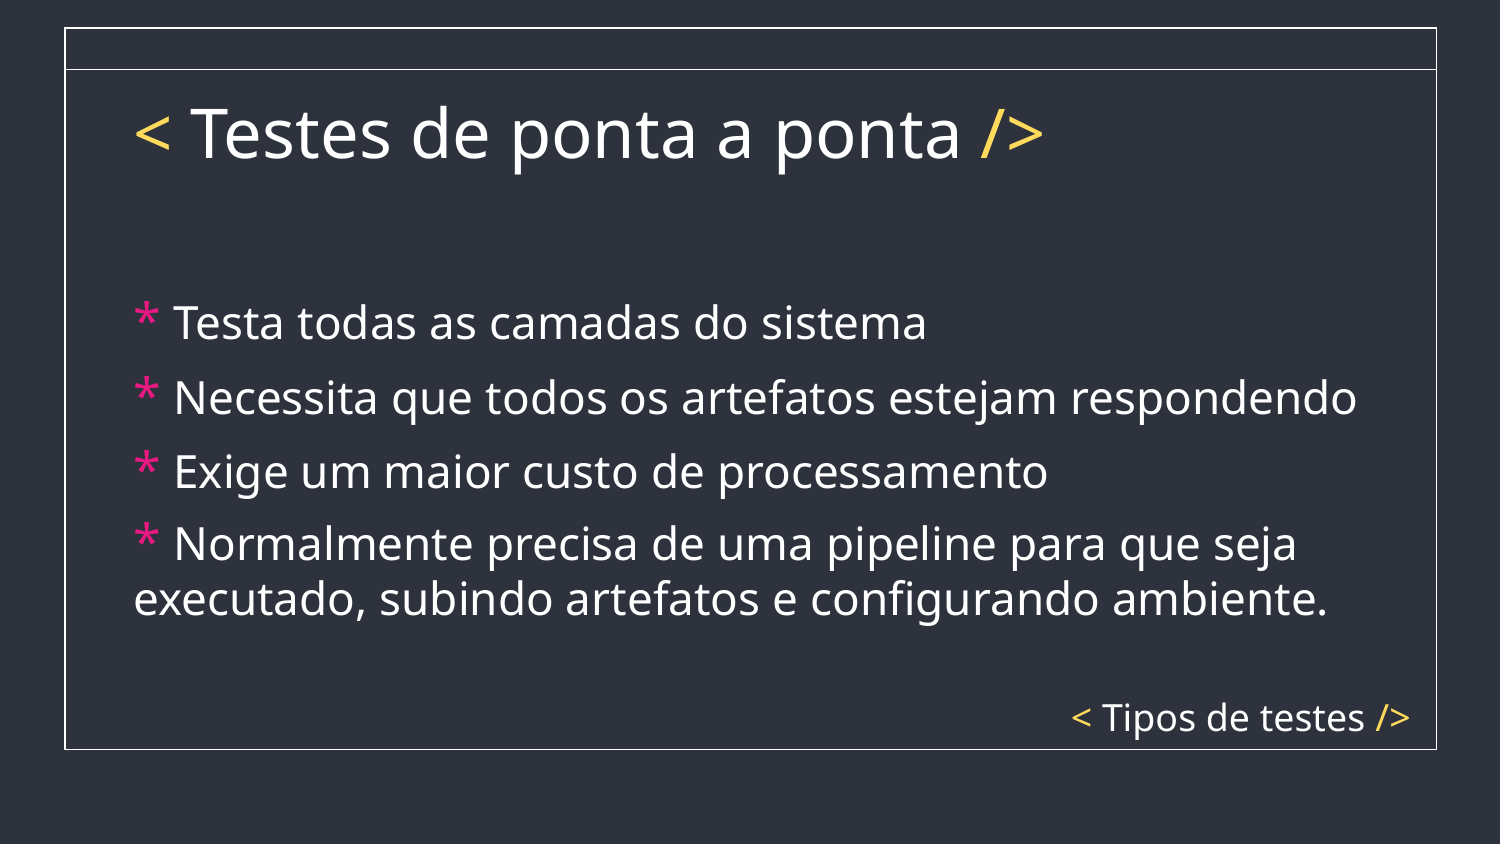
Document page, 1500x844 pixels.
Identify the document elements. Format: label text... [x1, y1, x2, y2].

subtitle * Necessita que todos os artefatos estejam respondendo [118, 370, 1382, 440]
text_box < Tipos de testes /> [162, 678, 1426, 773]
subtitle * Normalmente precisa de uma pipeline para que seja executado, subindo artefatos e configurando ambiente. [118, 516, 1382, 640]
title < Testes de ponta a ponta /> [118, 75, 1382, 170]
subtitle * Testa todas as camadas do sistema [118, 295, 1382, 365]
subtitle * Exige um maior custo de processamento [118, 444, 1382, 514]
